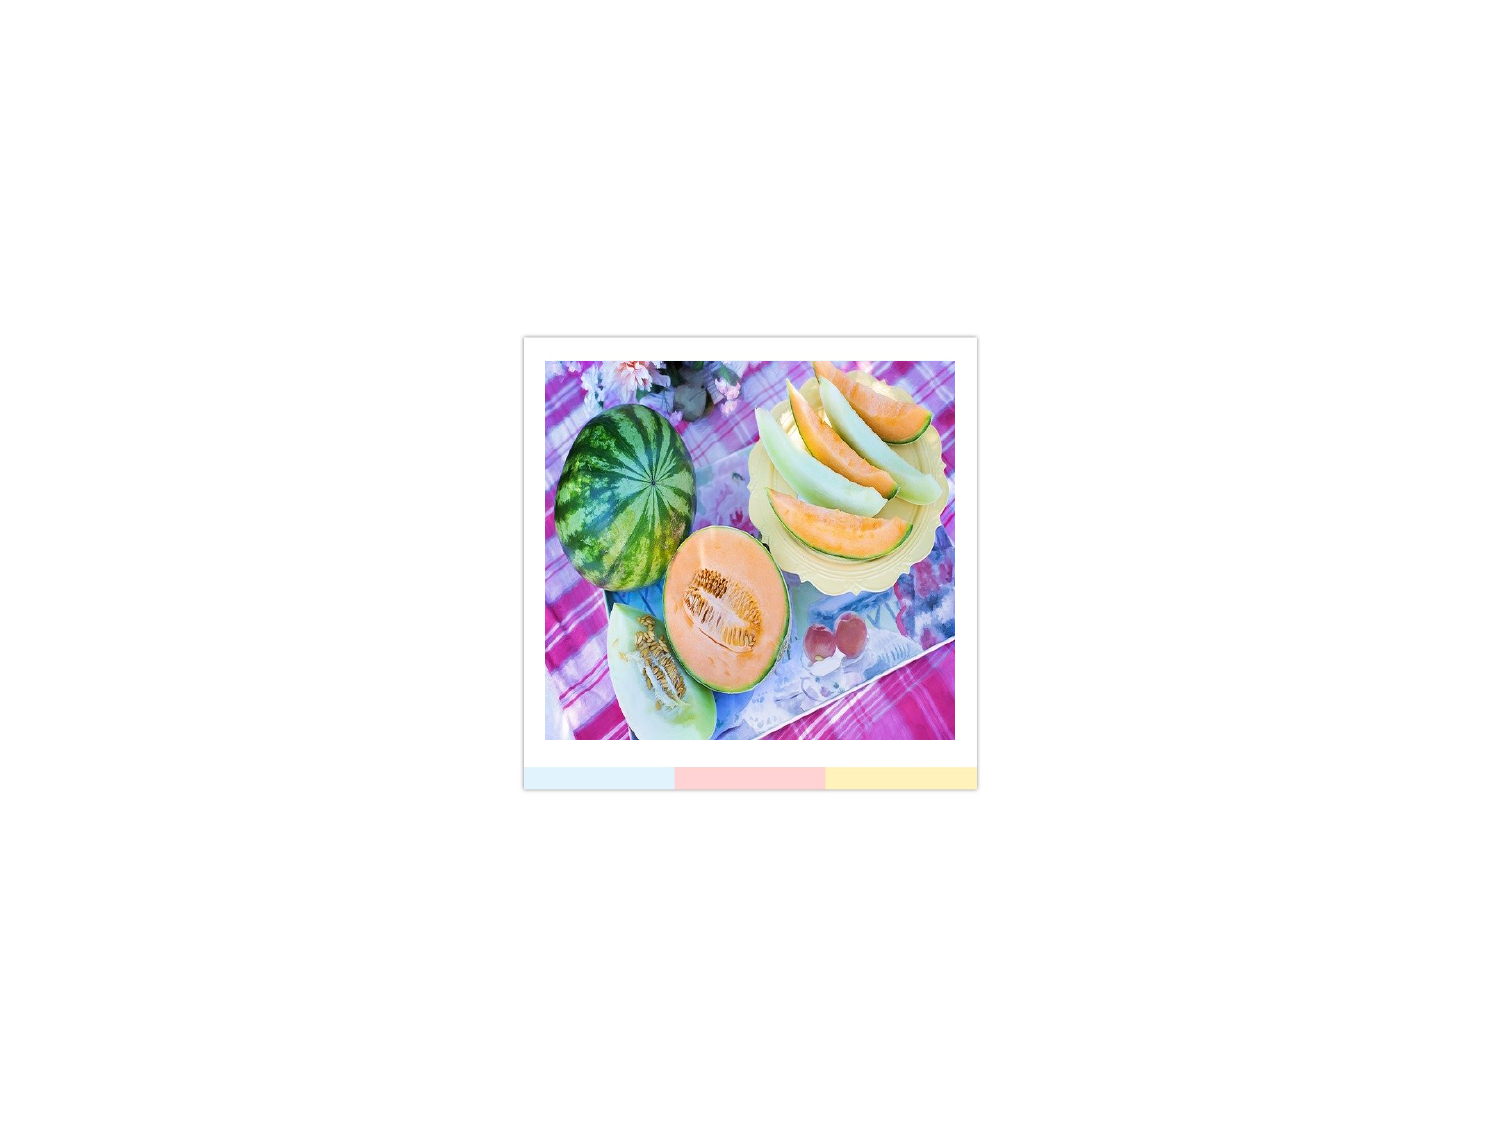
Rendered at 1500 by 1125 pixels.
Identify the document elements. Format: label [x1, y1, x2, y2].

picture [505, 317, 995, 807]
